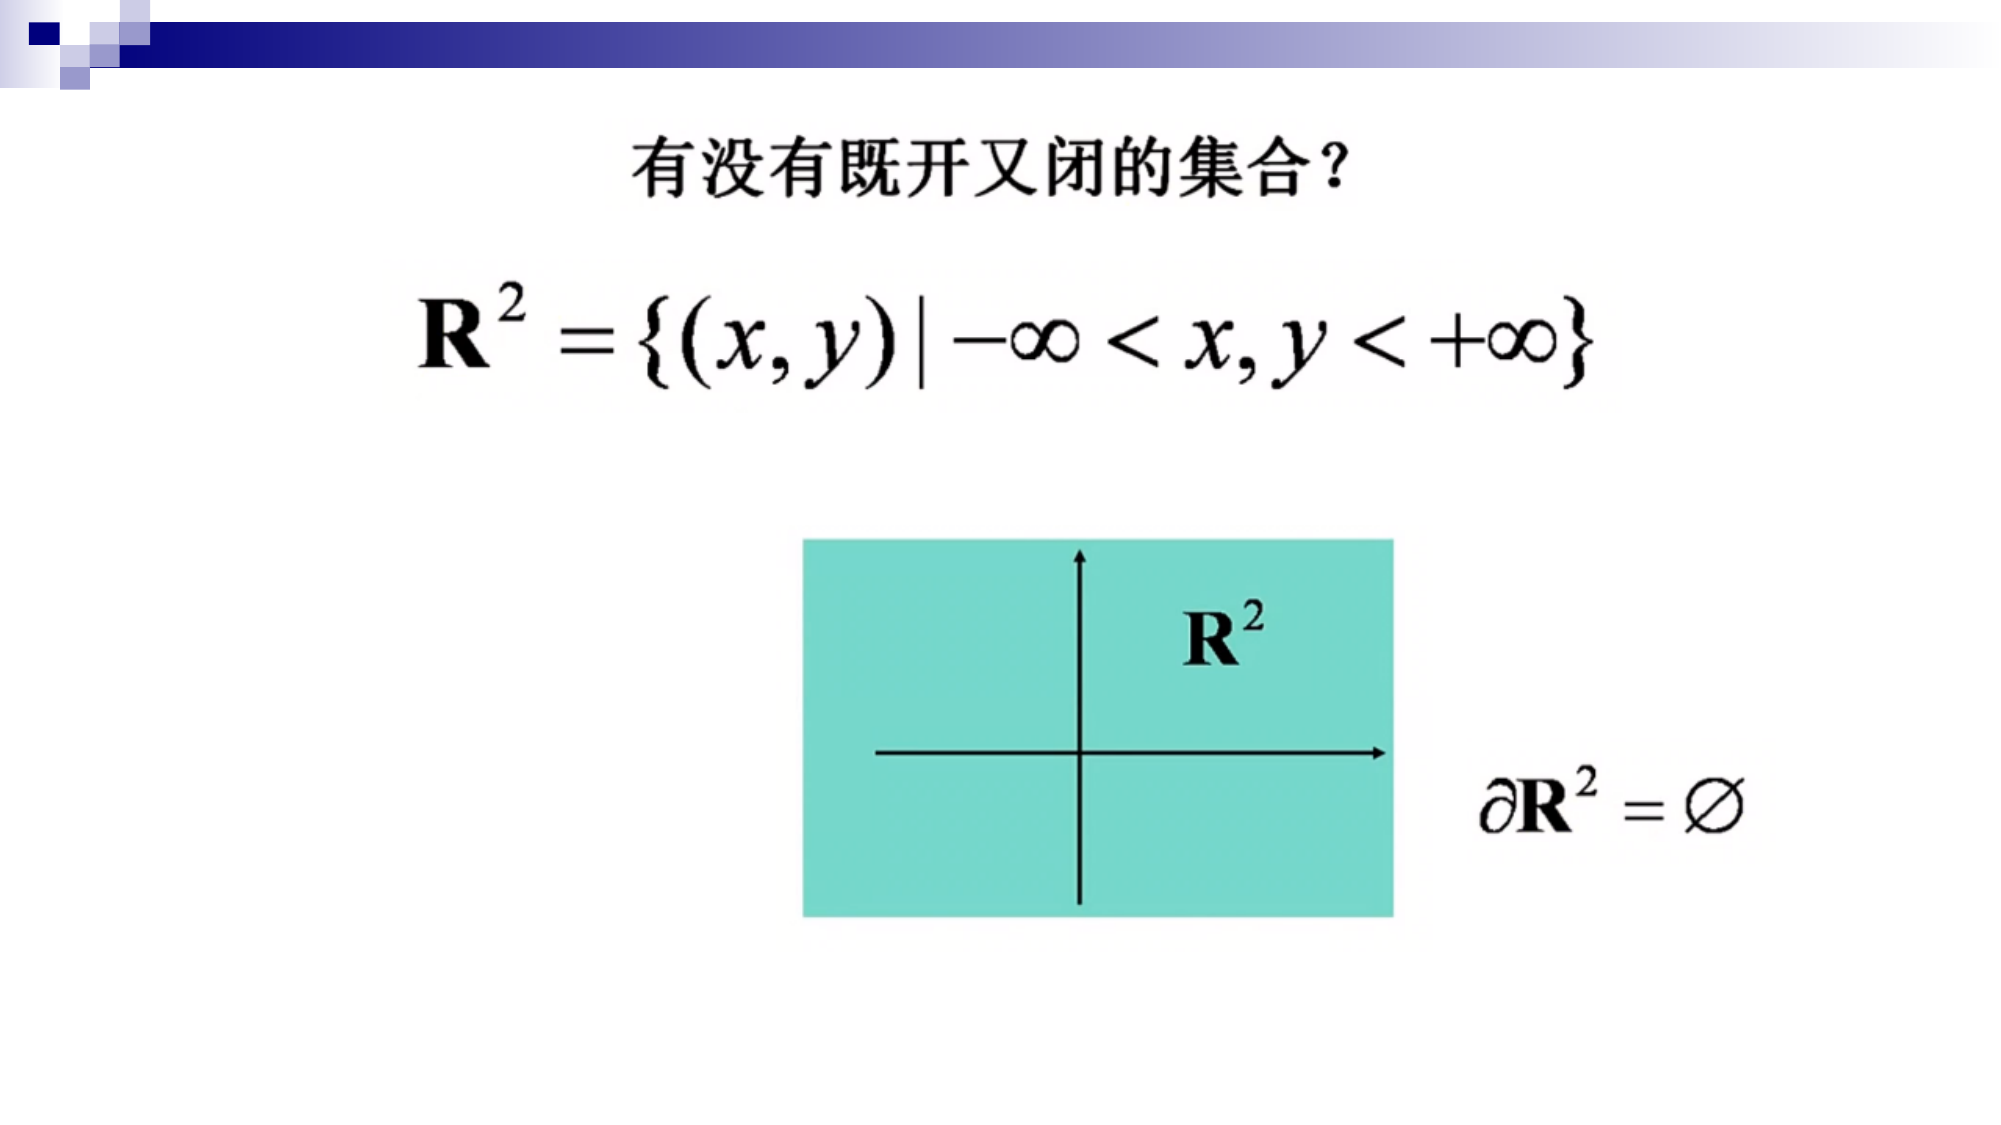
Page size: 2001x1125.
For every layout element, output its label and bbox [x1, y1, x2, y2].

picture [604, 118, 1358, 211]
picture [1467, 738, 1776, 867]
picture [776, 525, 1433, 952]
picture [382, 259, 1622, 413]
